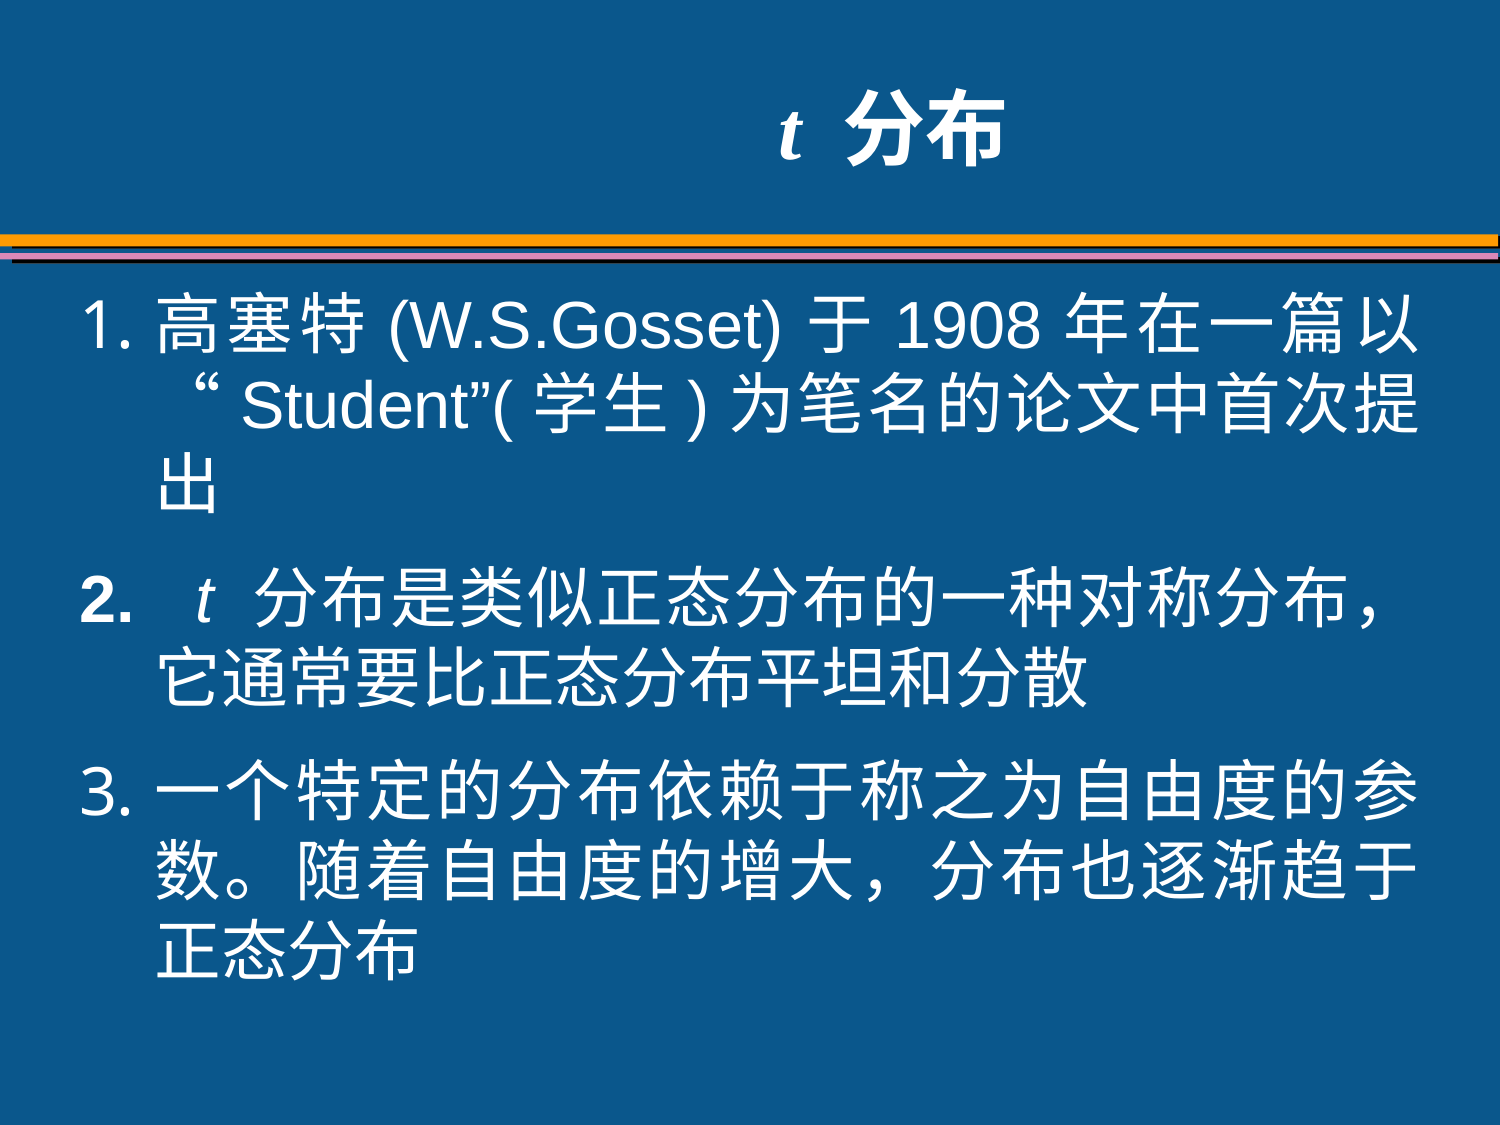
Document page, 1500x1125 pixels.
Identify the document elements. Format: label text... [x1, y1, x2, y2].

text_box 高塞特(W.S.Gosset)于1908年在一篇以“Student”(学生)为笔名的论文中首次提出 t 分布是类似正态分布的一种对称分布，它通常要比正态分布平坦和分散 一个特定的分布依赖于称之为自由度的参数。随着自由度的增大，分布也逐渐趋于正态分布 [64, 274, 1436, 996]
title t 分布 [387, 37, 1400, 225]
